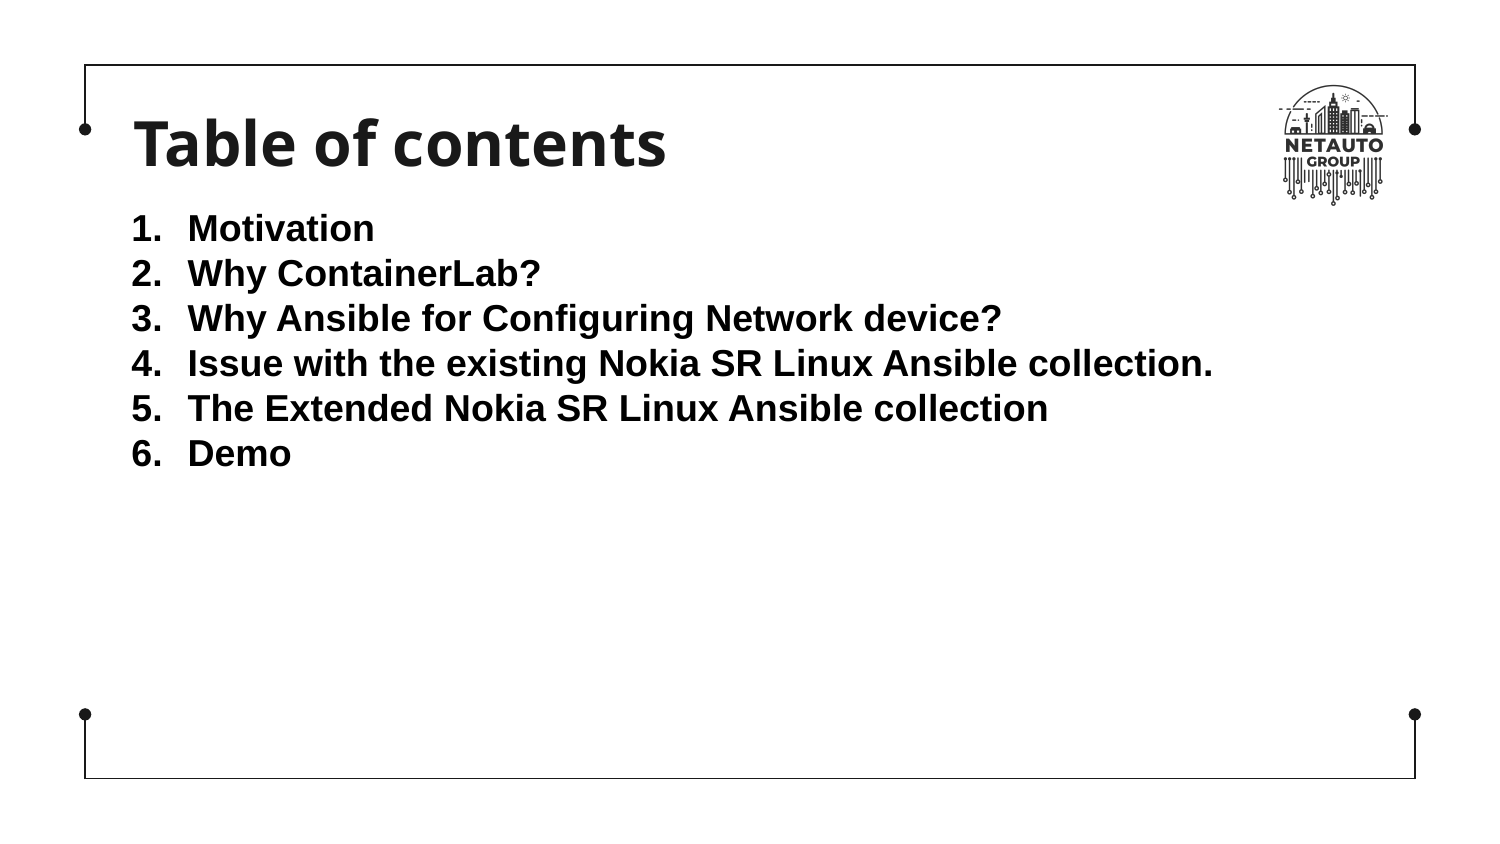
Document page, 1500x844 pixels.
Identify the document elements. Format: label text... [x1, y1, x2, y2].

picture [1259, 73, 1406, 222]
text_box Motivation Why ContainerLab? Why Ansible for Configuring Network device? Issue with the existing Nokia SR Linux Ansible collection. The Extended Nokia SR Linux Ansible collection Demo [116, 196, 1350, 617]
title Table of contents [118, 88, 1383, 183]
